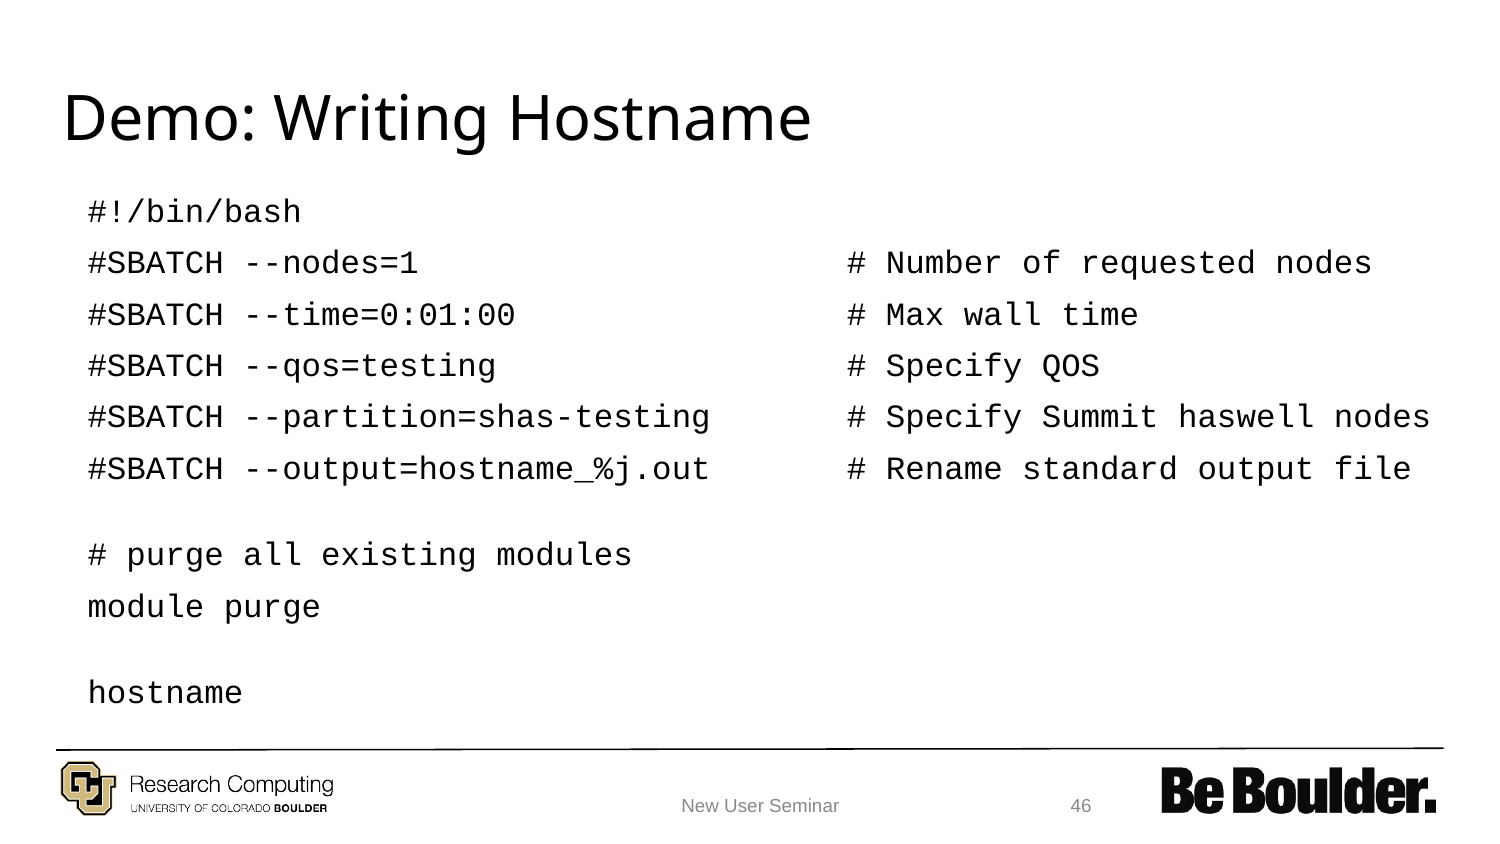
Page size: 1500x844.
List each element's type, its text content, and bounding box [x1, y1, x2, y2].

list #!/bin/bash #SBATCH --nodes=1 # Number of requested nodes #SBATCH --time=0:01:00 # Max wall time #SBATCH --qos=testing # Specify QOS #SBATCH --partition=shas-testing # Specify Summit haswell nodes #SBATCH --output=hostname_%j.out # Rename standard output file # purge all existing modules module purge hostname [51, 189, 1449, 750]
slide_number ‹#› [1059, 782, 1144, 827]
footer New User Seminar [507, 782, 1014, 827]
picture [60, 761, 333, 816]
picture [1143, 761, 1454, 816]
title Demo: Writing Hostname [51, 72, 1449, 167]
